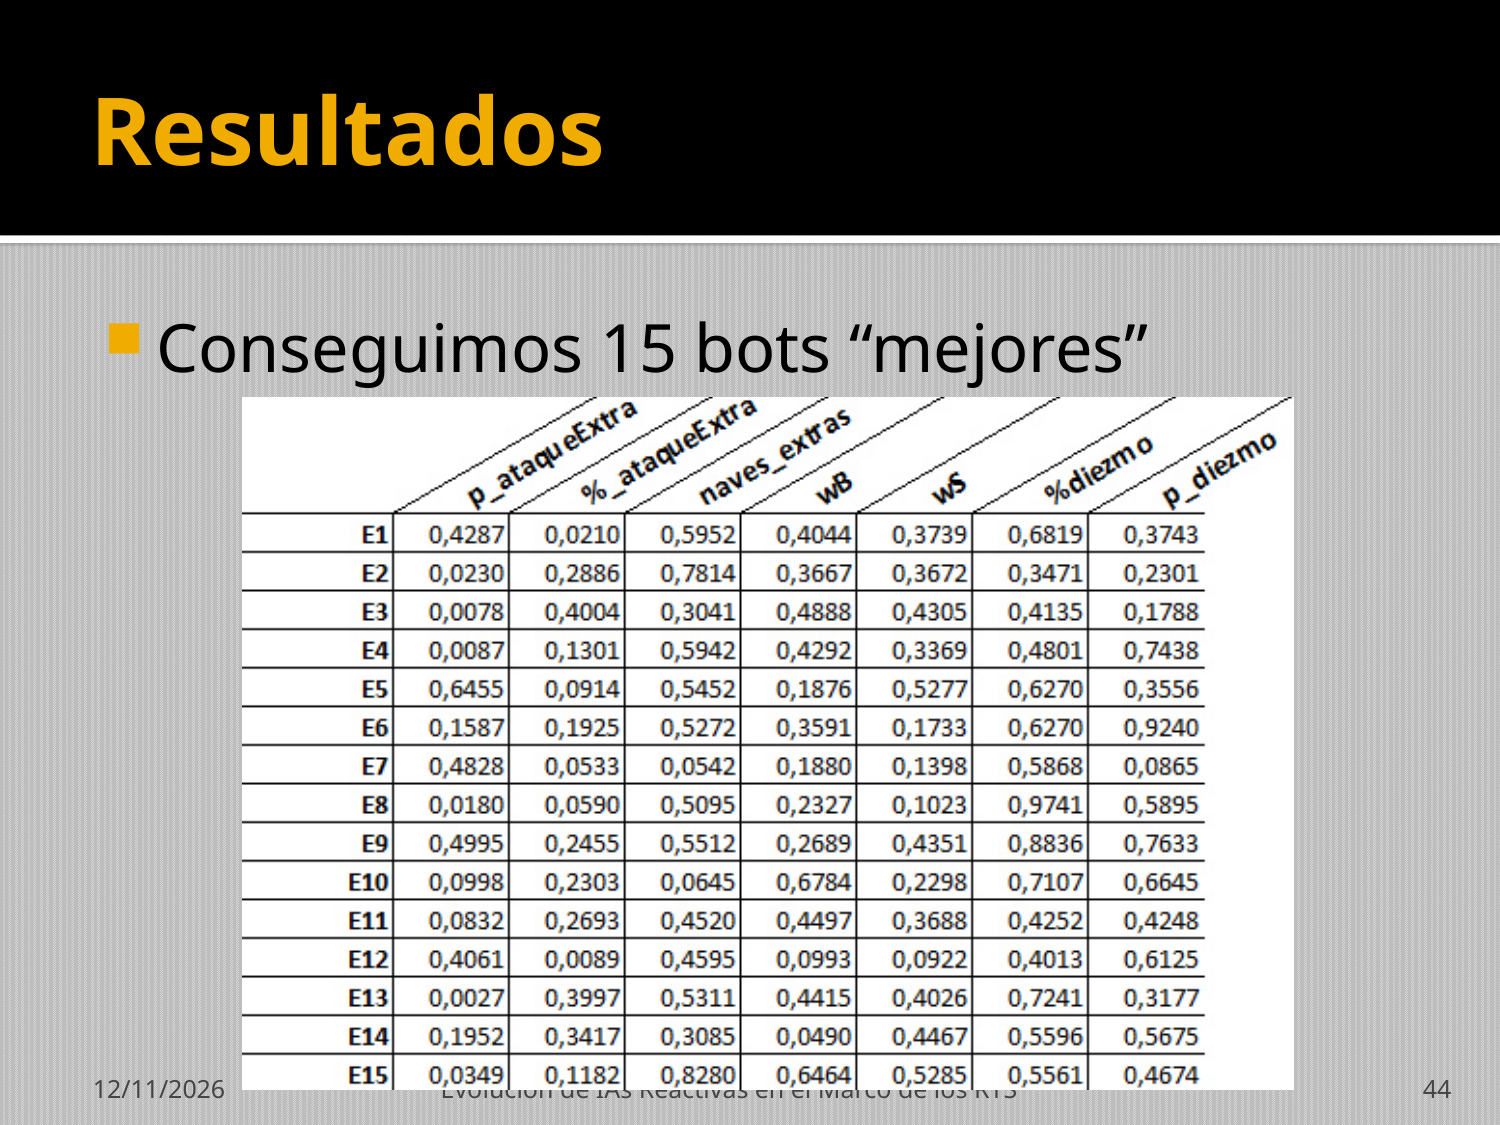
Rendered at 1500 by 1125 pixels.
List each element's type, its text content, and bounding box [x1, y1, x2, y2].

footer Evolución de IAs Reactivas en el Marco de los RTS [433, 1062, 1337, 1108]
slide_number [75, 1062, 425, 1108]
list Conseguimos 15 bots “mejores” [75, 291, 1425, 1050]
picture [241, 397, 1294, 1090]
title Resultados [75, 25, 1425, 231]
slide_number 44 [1345, 1062, 1467, 1108]
